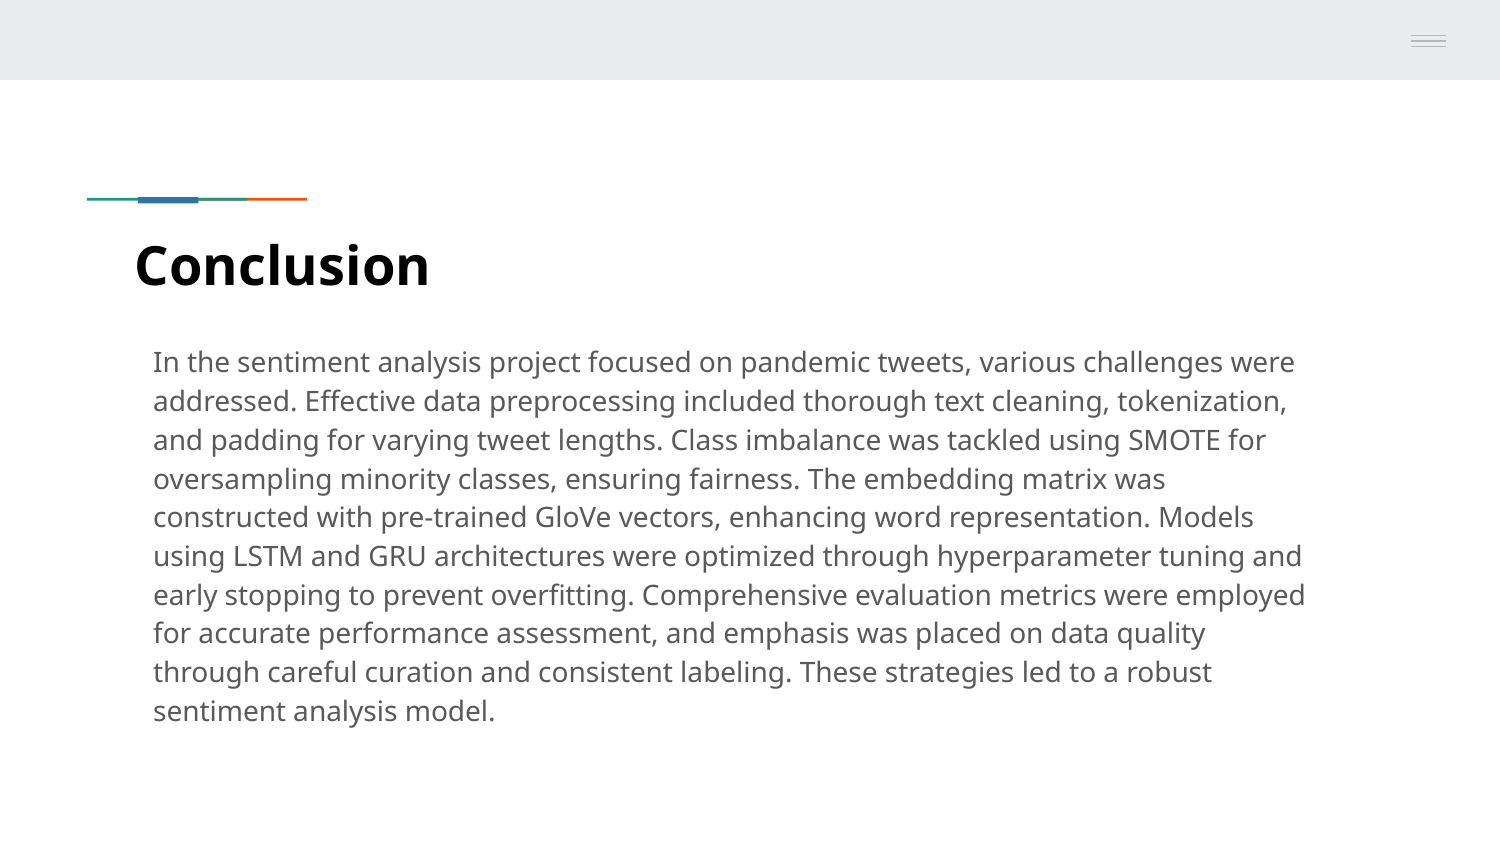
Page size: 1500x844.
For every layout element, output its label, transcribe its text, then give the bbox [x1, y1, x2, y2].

text_box In the sentiment analysis project focused on pandemic tweets, various challenges were addressed. Effective data preprocessing included thorough text cleaning, tokenization, and padding for varying tweet lengths. Class imbalance was tackled using SMOTE for oversampling minority classes, ensuring fairness. The embedding matrix was constructed with pre-trained GloVe vectors, enhancing word representation. Models using LSTM and GRU architectures were optimized through hyperparameter tuning and early stopping to prevent overfitting. Comprehensive evaluation metrics were employed for accurate performance assessment, and emphasis was placed on data quality through careful curation and consistent labeling. These strategies led to a robust sentiment analysis model. [138, 324, 1333, 754]
text_box [138, 197, 199, 204]
title Conclusion [119, 216, 580, 386]
